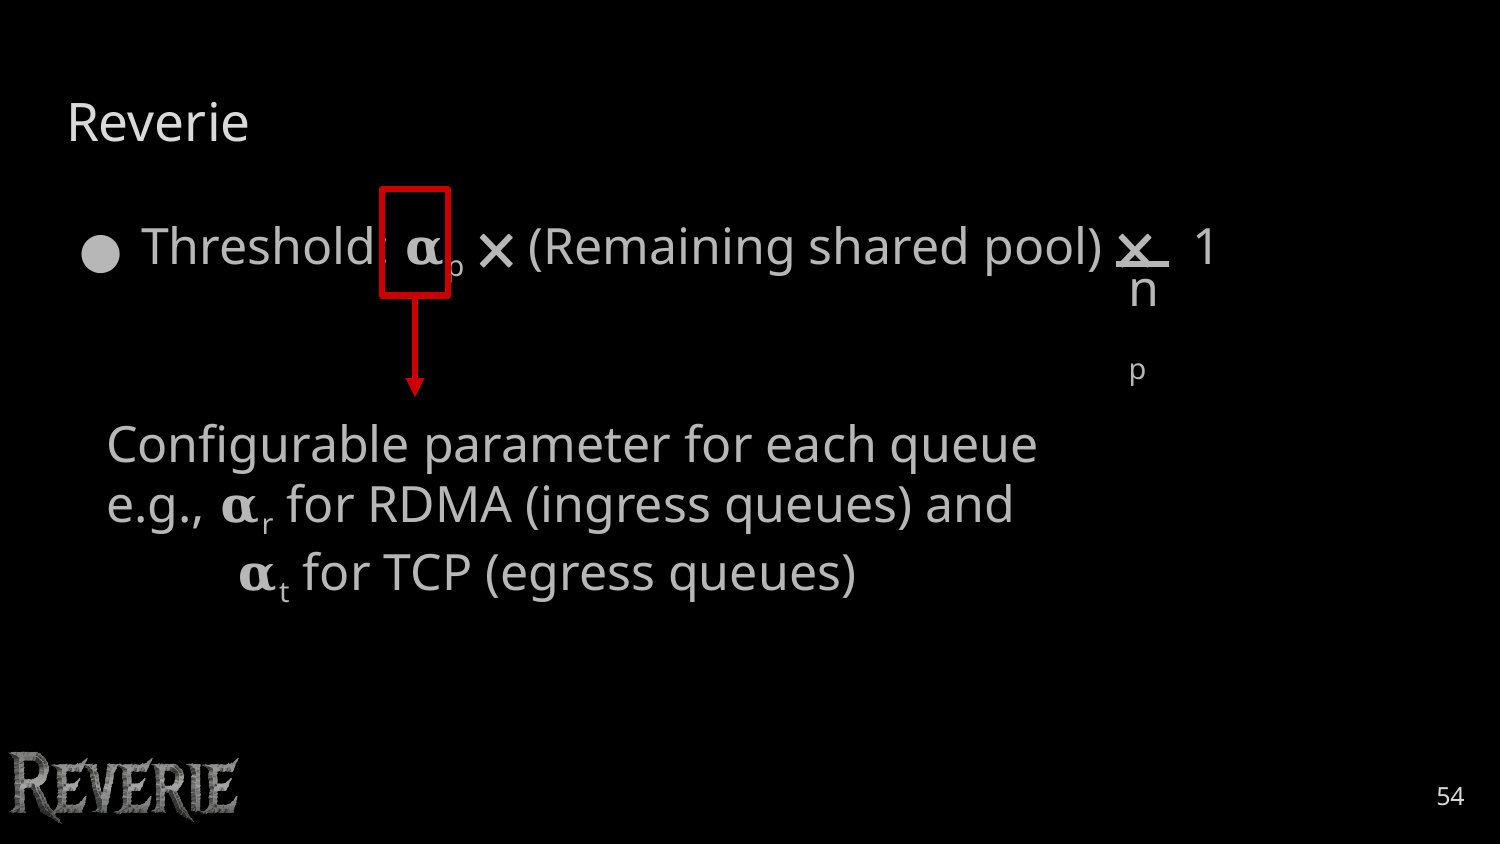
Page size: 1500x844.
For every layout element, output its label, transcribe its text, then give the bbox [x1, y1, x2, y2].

text_box np [1113, 241, 1193, 311]
title Reverie [51, 72, 1449, 167]
text_box [381, 188, 449, 296]
slide_number ‹#› [1389, 764, 1480, 830]
text_box Configurable parameter for each queue e.g., 𝛂r for RDMA (ingress queues) and 𝛂t for TCP (egress queues) [91, 396, 1252, 606]
picture [0, 725, 246, 844]
list Threshold: 𝛂p 🗙 (Remaining shared pool) 🗙 1 [51, 189, 1449, 750]
